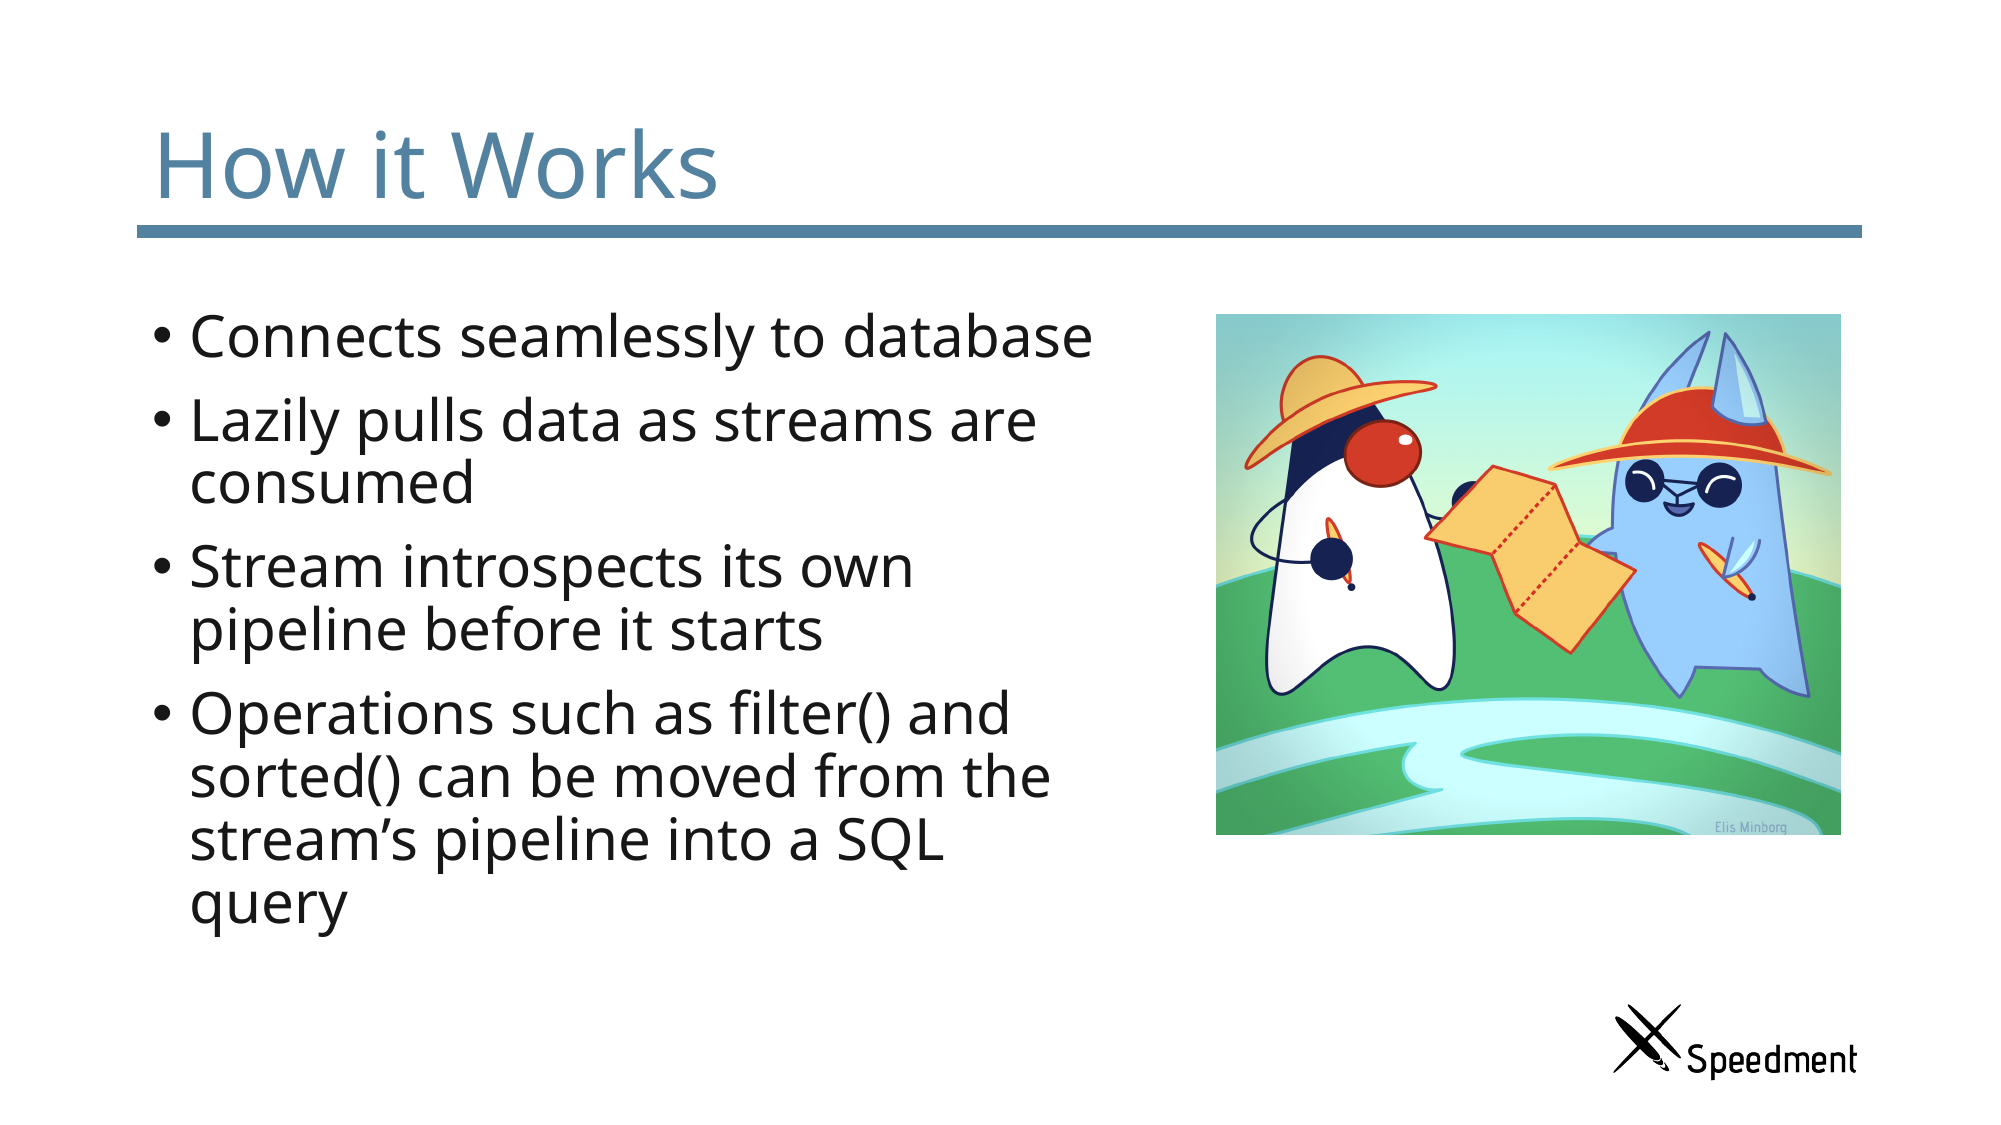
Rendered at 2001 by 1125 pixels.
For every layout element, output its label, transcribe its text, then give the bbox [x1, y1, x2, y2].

picture [1613, 1004, 1858, 1081]
picture [1216, 314, 1841, 835]
list Connects seamlessly to database Lazily pulls data as streams are consumed Stream introspects its own pipeline before it starts Operations such as filter() and sorted() can be moved from the stream’s pipeline into a SQL query [137, 299, 1119, 983]
title How it Works [137, 59, 1863, 278]
